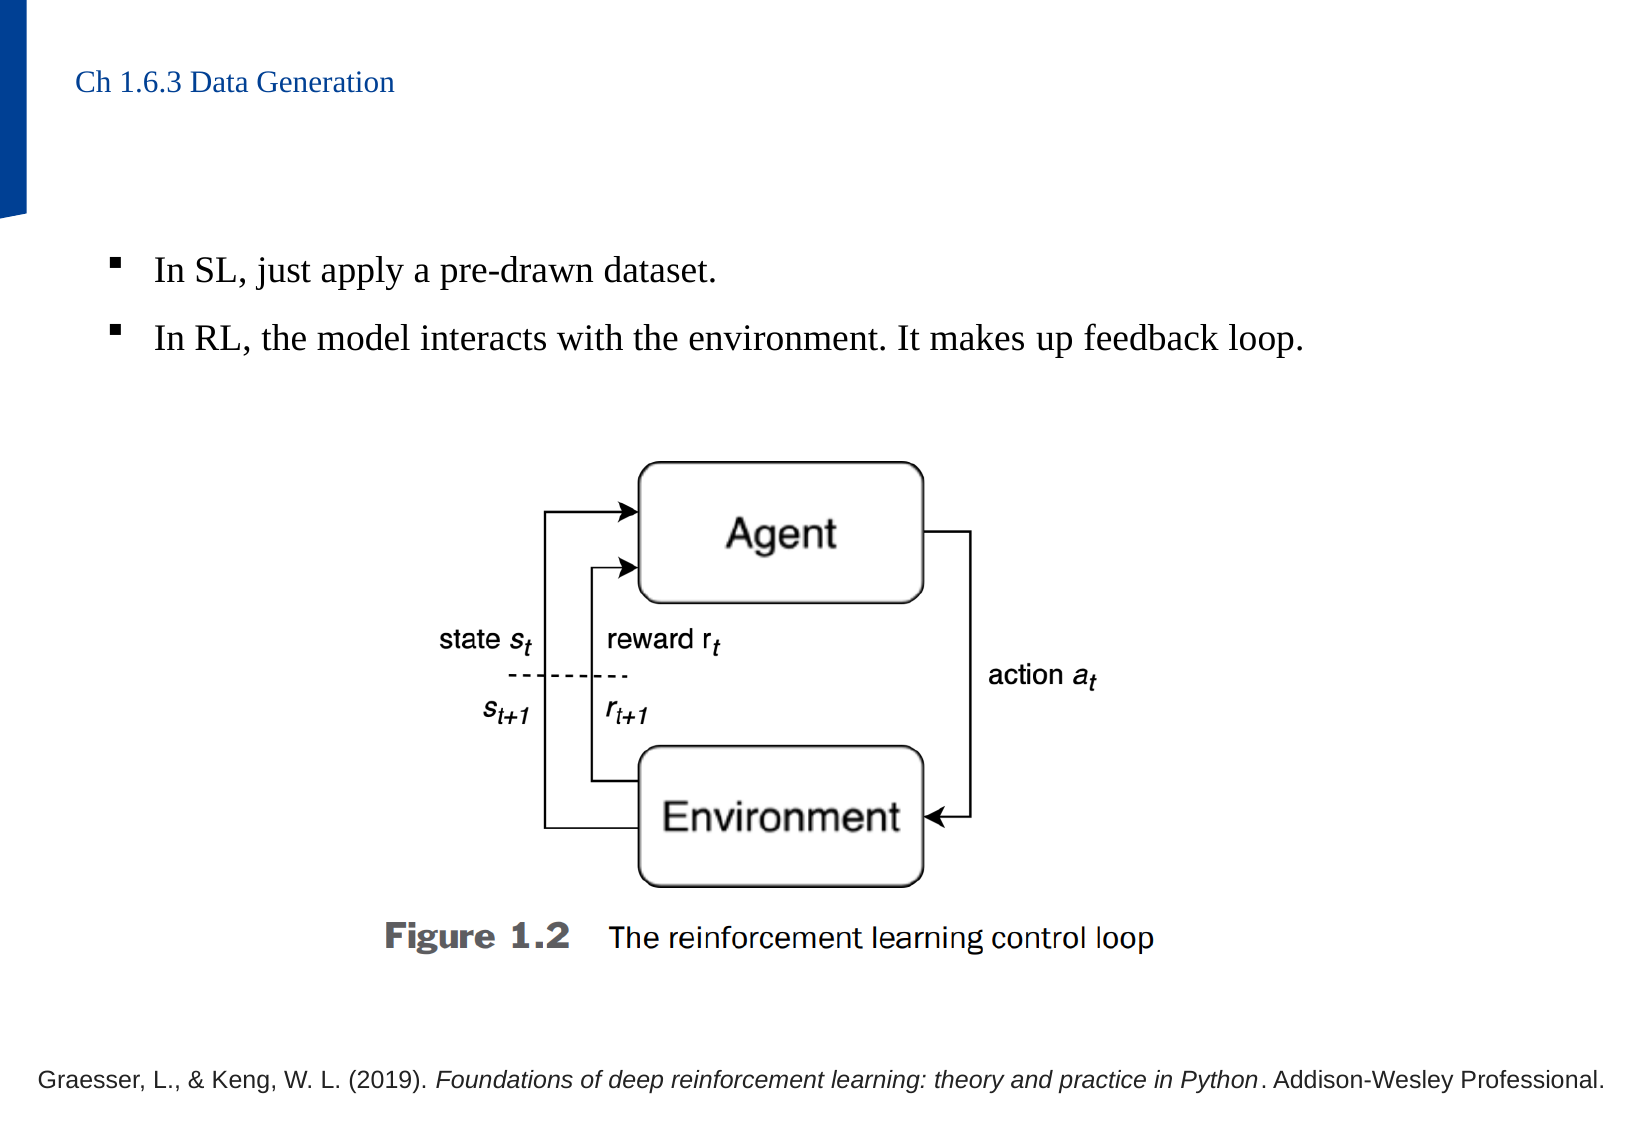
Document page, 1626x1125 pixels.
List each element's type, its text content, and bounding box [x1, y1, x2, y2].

text_box In SL, just apply a pre-drawn dataset. In RL, the model interacts with the environment. It makes up feedback loop. [91, 215, 1534, 365]
footer Graesser, L., & Keng, W. L. (2019). Foundations of deep reinforcement learning: theory and practice in Python. Addison-Wesley Professional. [18, 1050, 1625, 1106]
text_box Ch 1.6.3 Data Generation [60, 54, 1484, 107]
picture [343, 423, 1201, 985]
text_box [0, 0, 29, 221]
